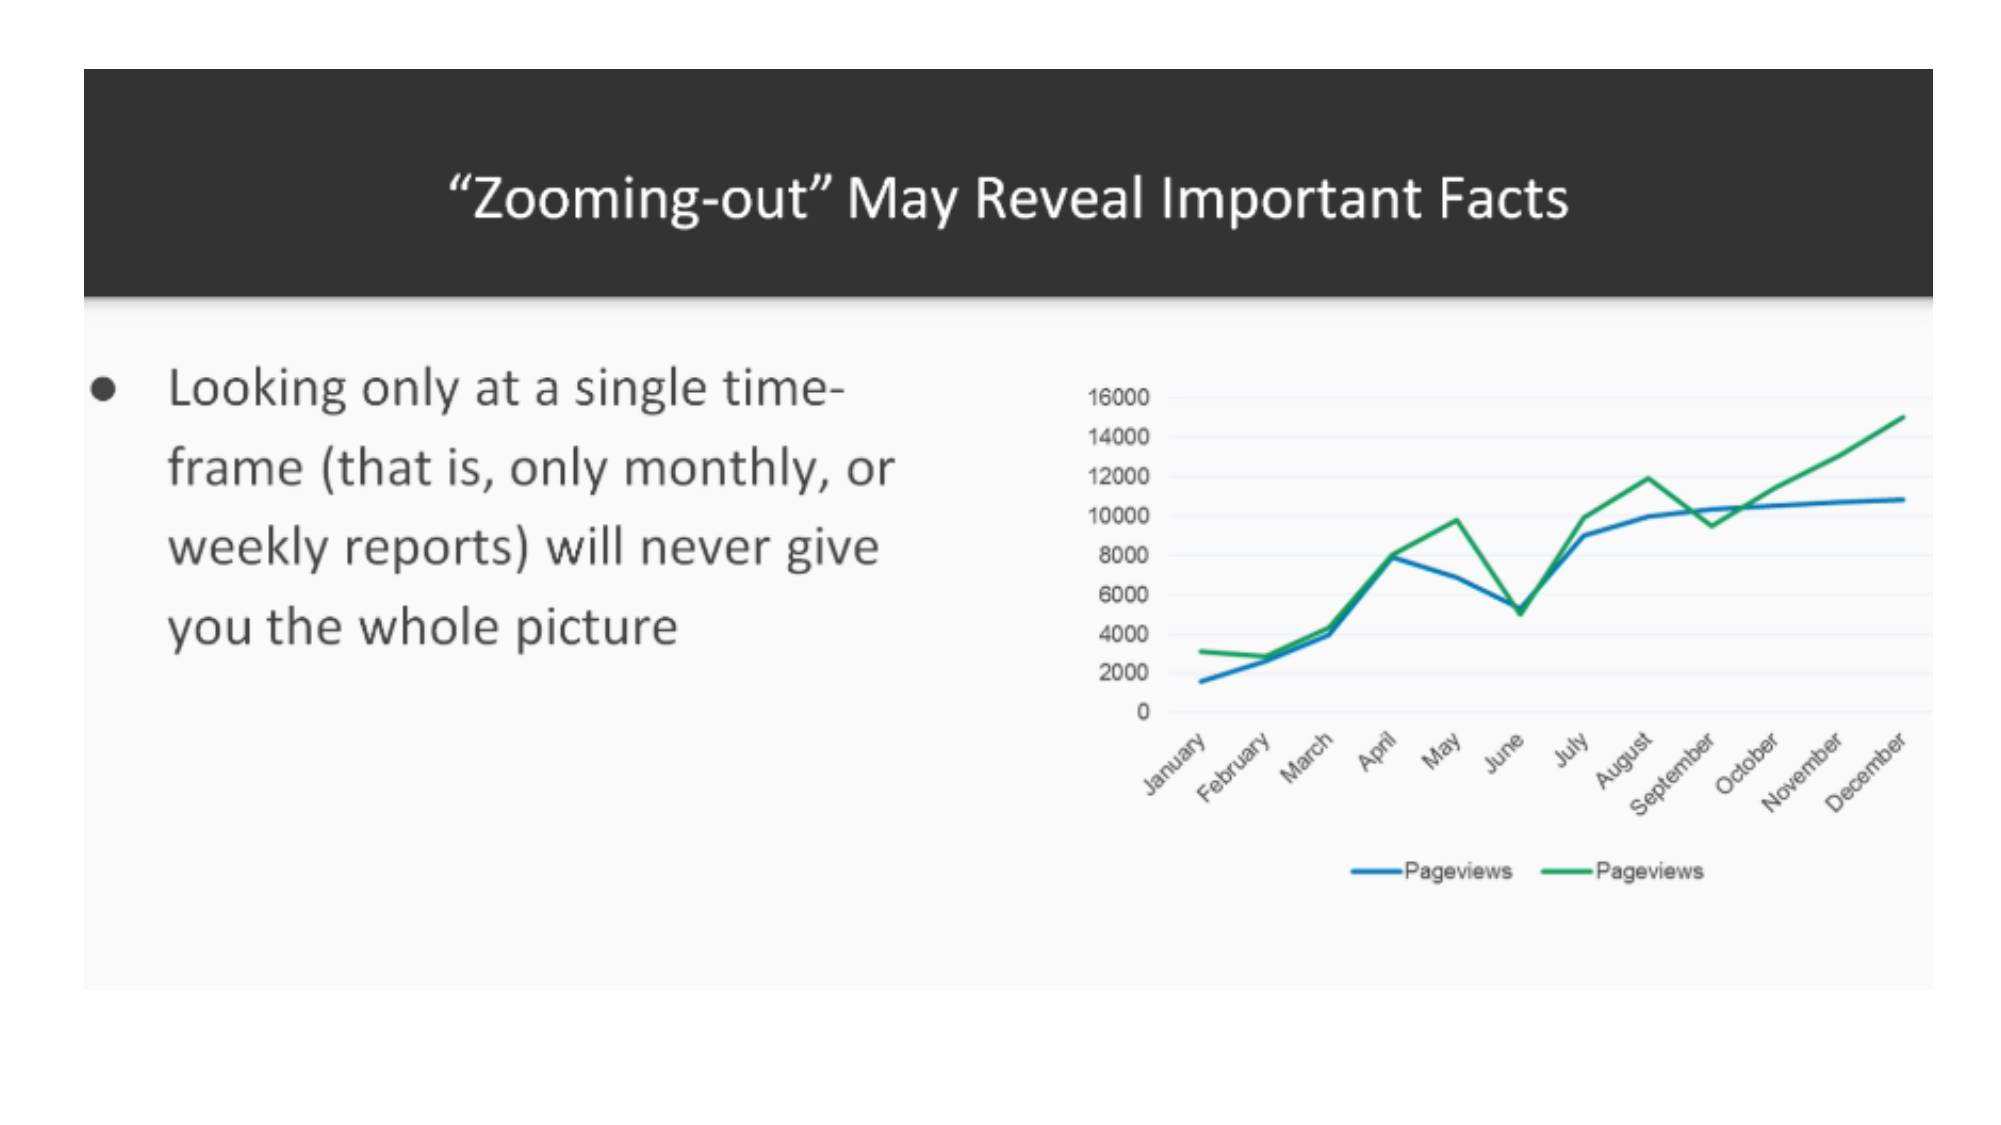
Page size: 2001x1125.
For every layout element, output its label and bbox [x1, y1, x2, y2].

picture [83, 69, 1933, 990]
